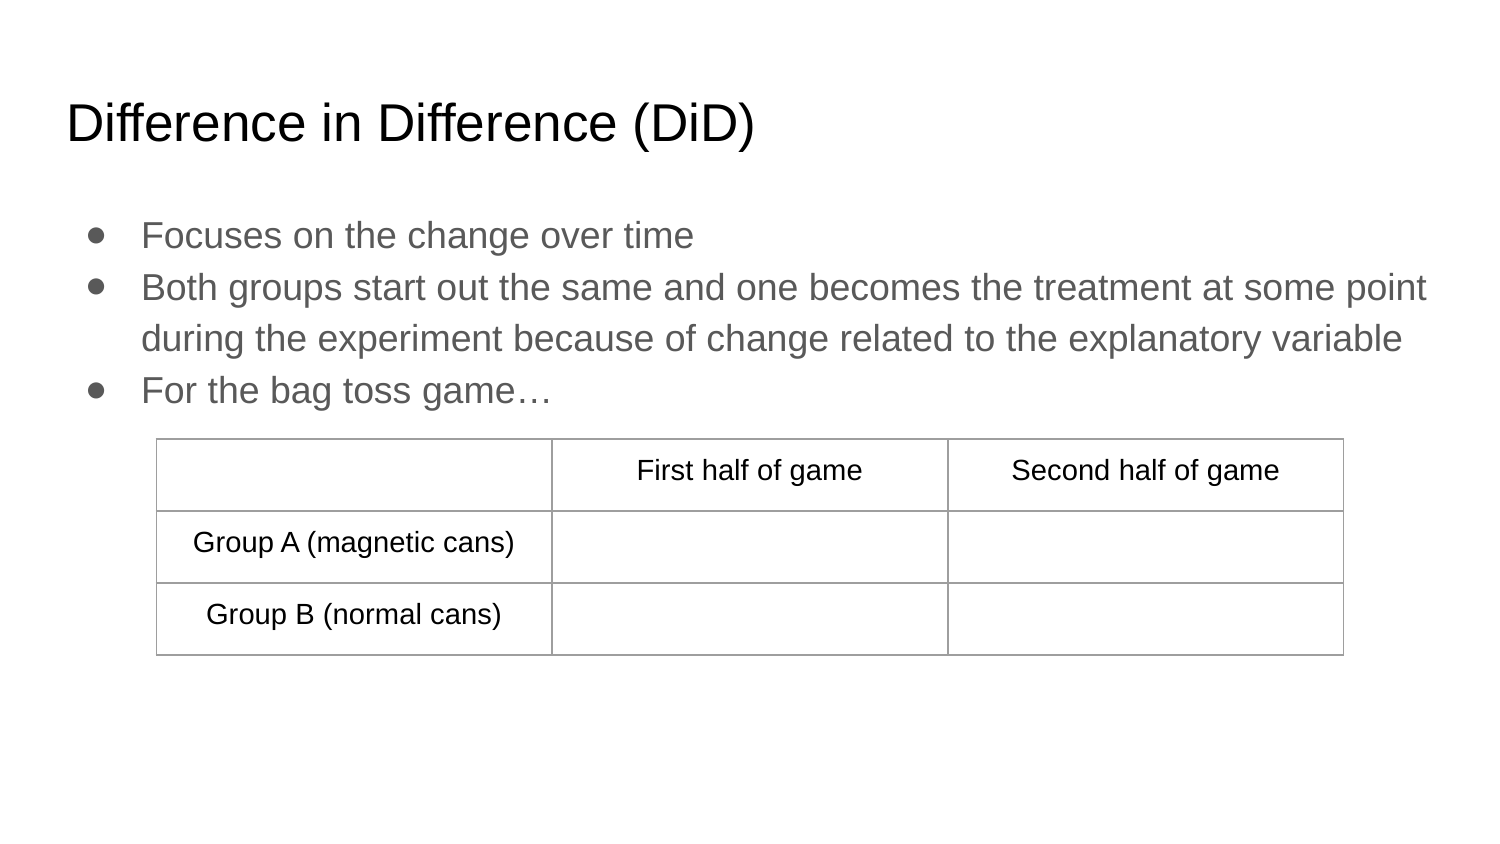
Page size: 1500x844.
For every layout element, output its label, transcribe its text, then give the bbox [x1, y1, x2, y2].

title Difference in Difference (DiD) [51, 72, 1449, 167]
table_cell [553, 584, 947, 654]
list Focuses on the change over time Both groups start out the same and one becomes the treatment at some point during the experiment because of change related to the explanatory variable For the bag toss game… [51, 189, 1449, 750]
table_cell Group A (magnetic cans) [157, 512, 551, 582]
table_cell [949, 584, 1343, 654]
table_cell [553, 512, 947, 582]
table_header Second half of game [949, 440, 1343, 510]
table_header [157, 440, 551, 510]
table_cell [949, 512, 1343, 582]
table_header First half of game [553, 440, 947, 510]
table_cell Group B (normal cans) [157, 584, 551, 654]
